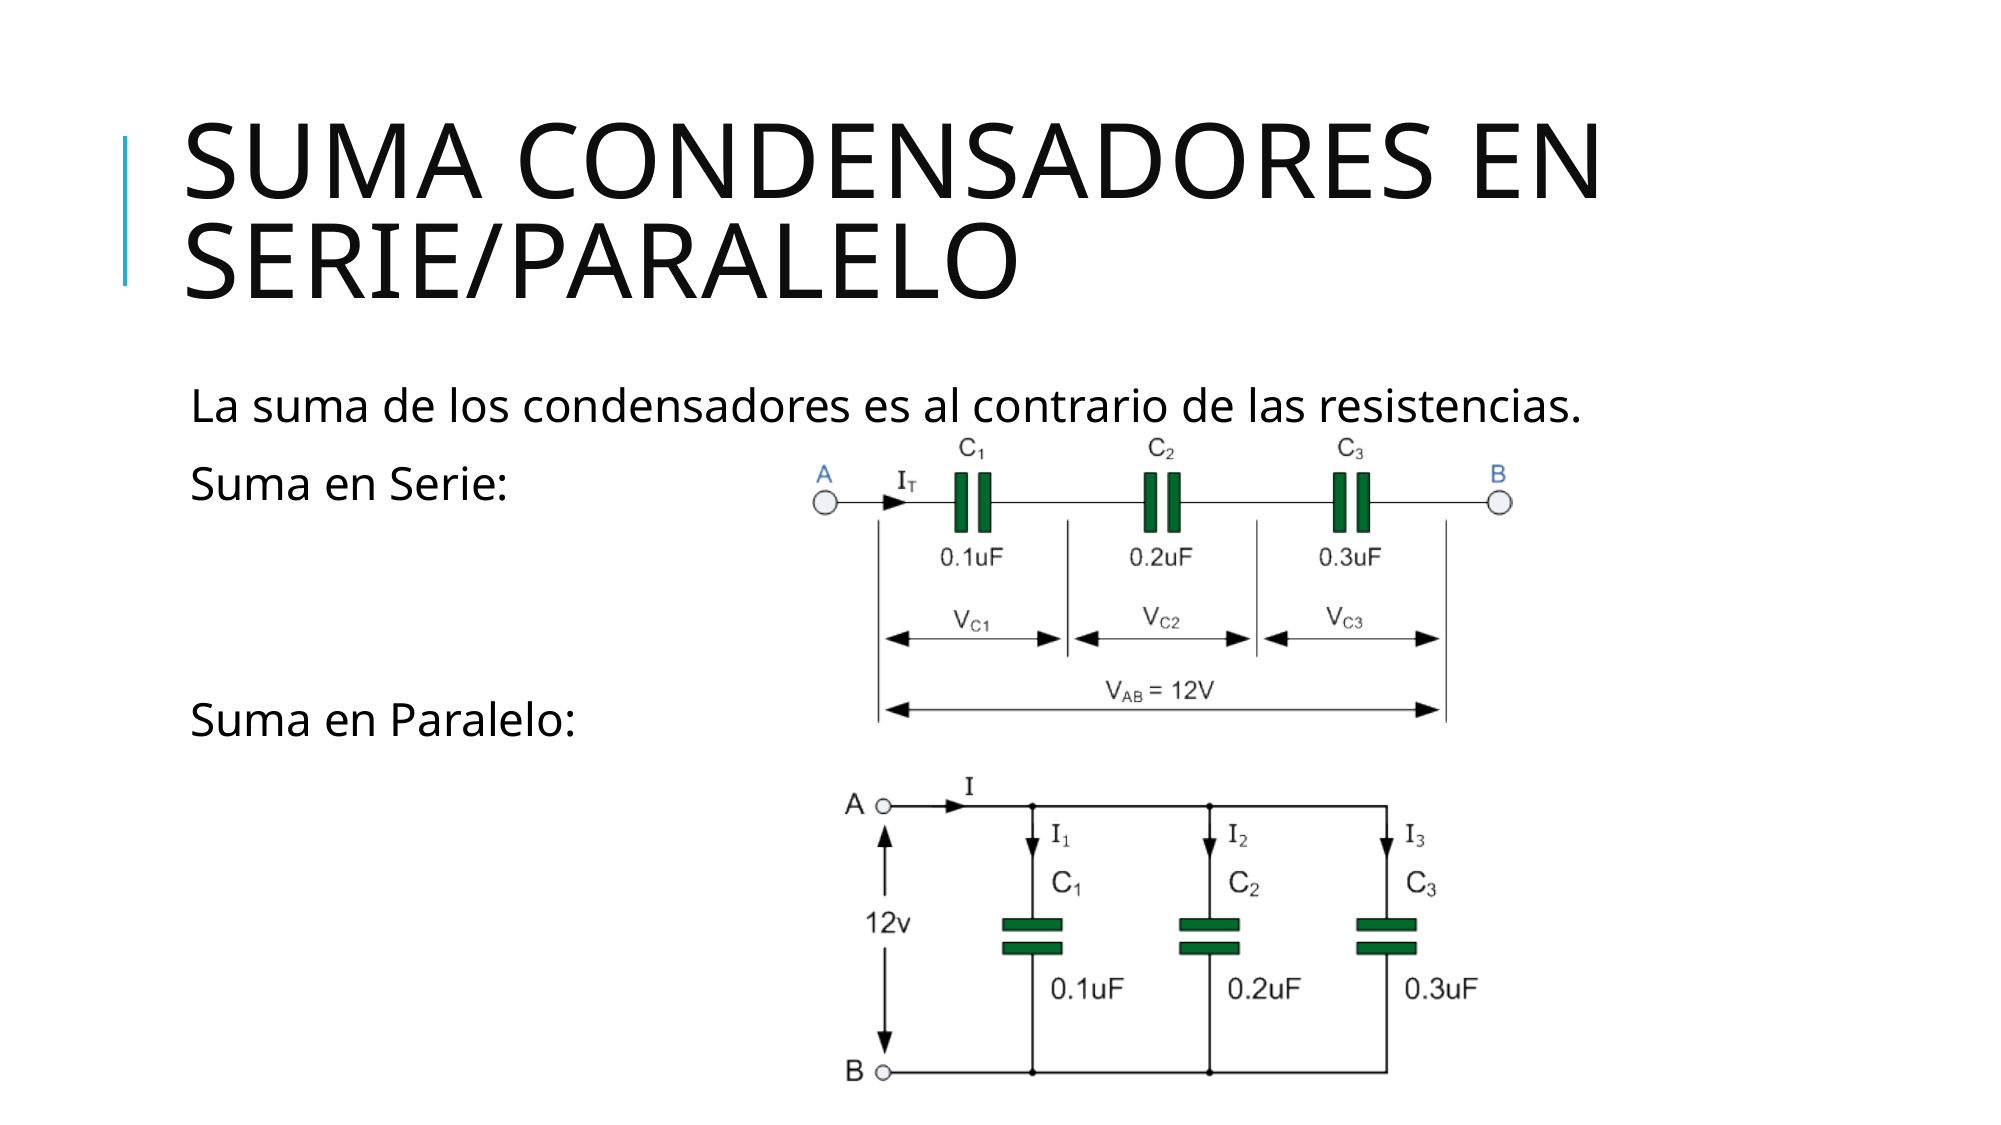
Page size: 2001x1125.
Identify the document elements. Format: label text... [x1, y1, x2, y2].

title Suma Condensadores en Serie/Paralelo [168, 96, 1763, 342]
picture [812, 429, 1514, 723]
picture [845, 769, 1481, 1091]
